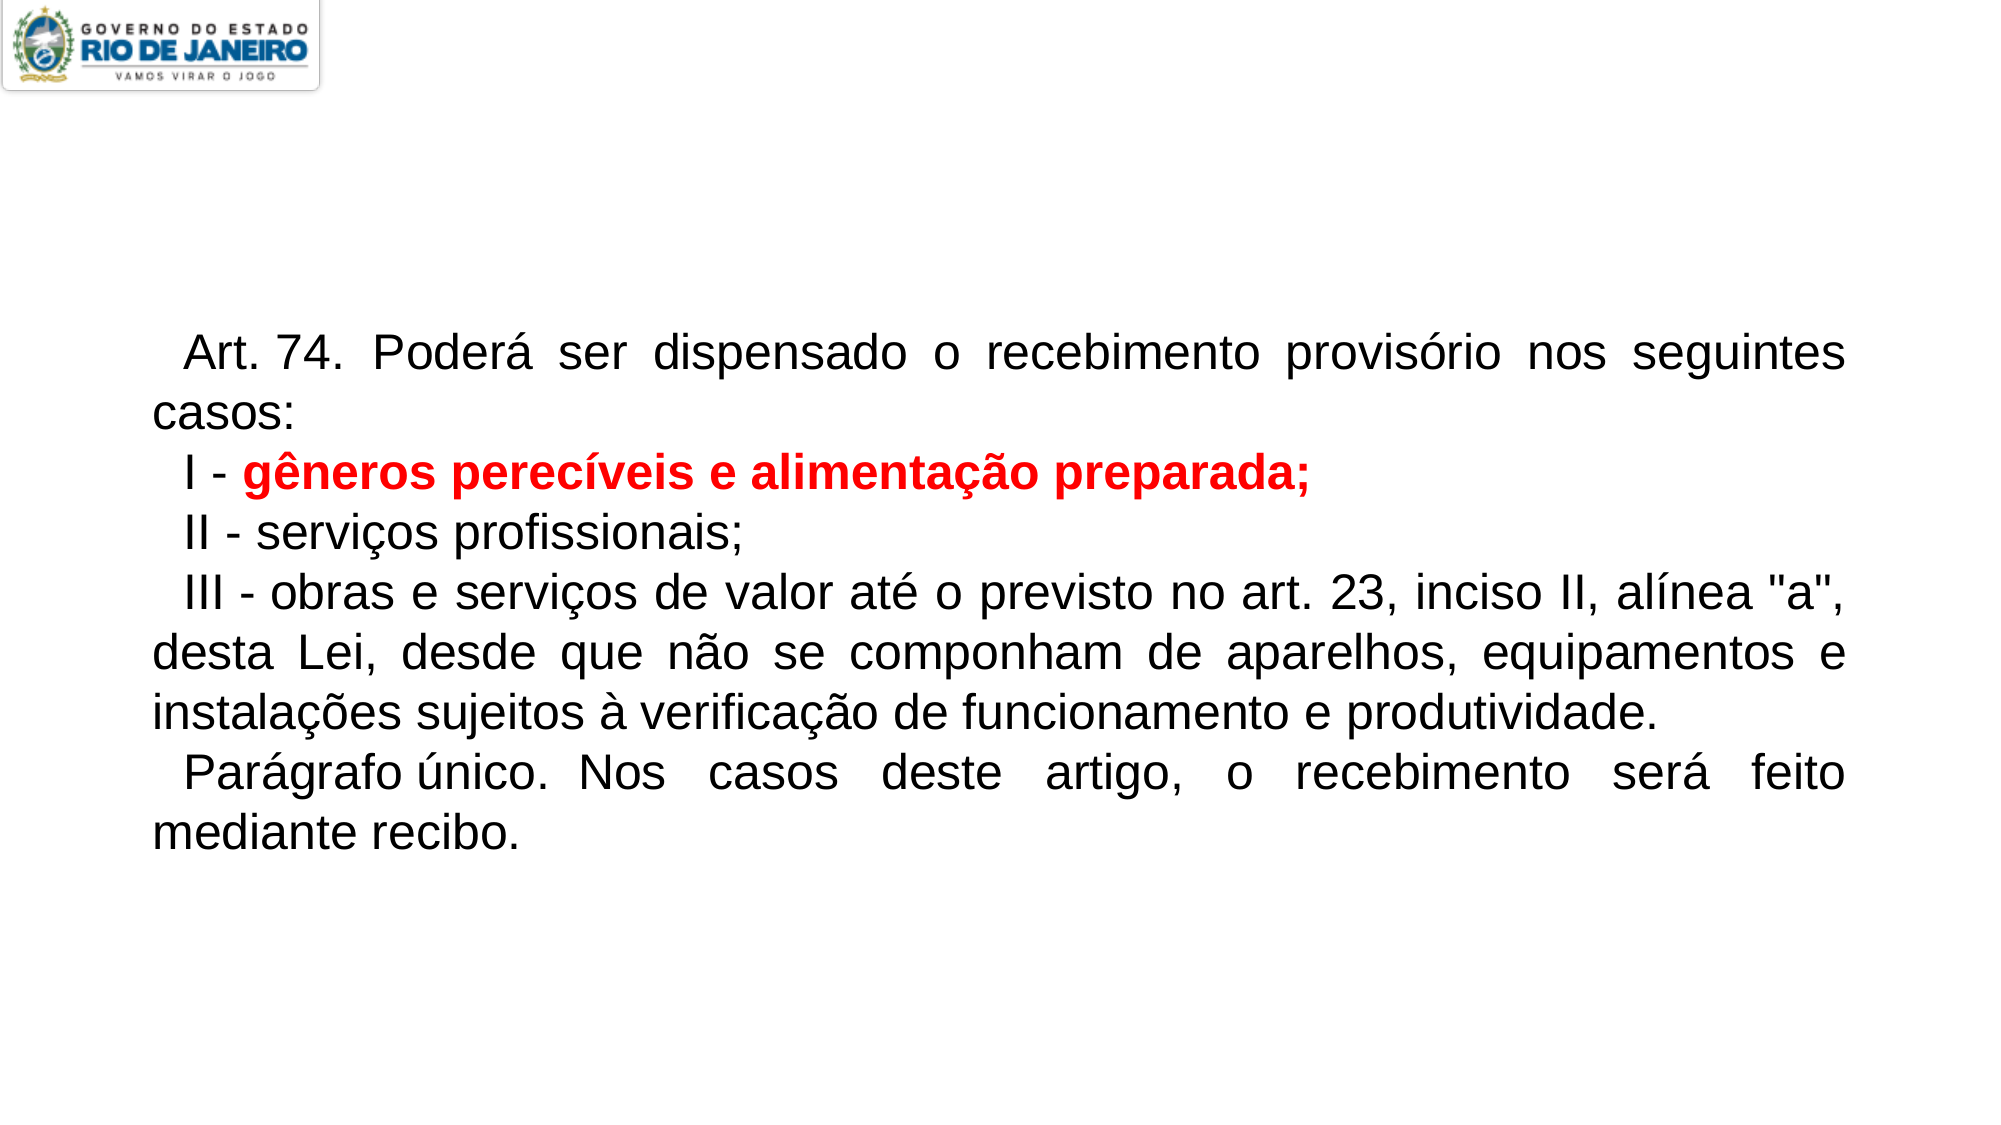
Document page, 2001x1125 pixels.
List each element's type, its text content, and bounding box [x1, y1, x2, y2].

list Art. 74. Poderá ser dispensado o recebimento provisório nos seguintes casos: I - gêneros perecíveis e alimentação preparada; II - serviços profissionais; III - obras e serviços de valor até o previsto no art. 23, inciso II, alínea "a", desta Lei, desde que não se componham de aparelhos, equipamentos e instalações sujeitos à verificação de funcionamento e produtividade. Parágrafo único. Nos casos deste artigo, o recebimento será feito mediante recibo. [137, 263, 1863, 917]
picture [0, 0, 329, 97]
